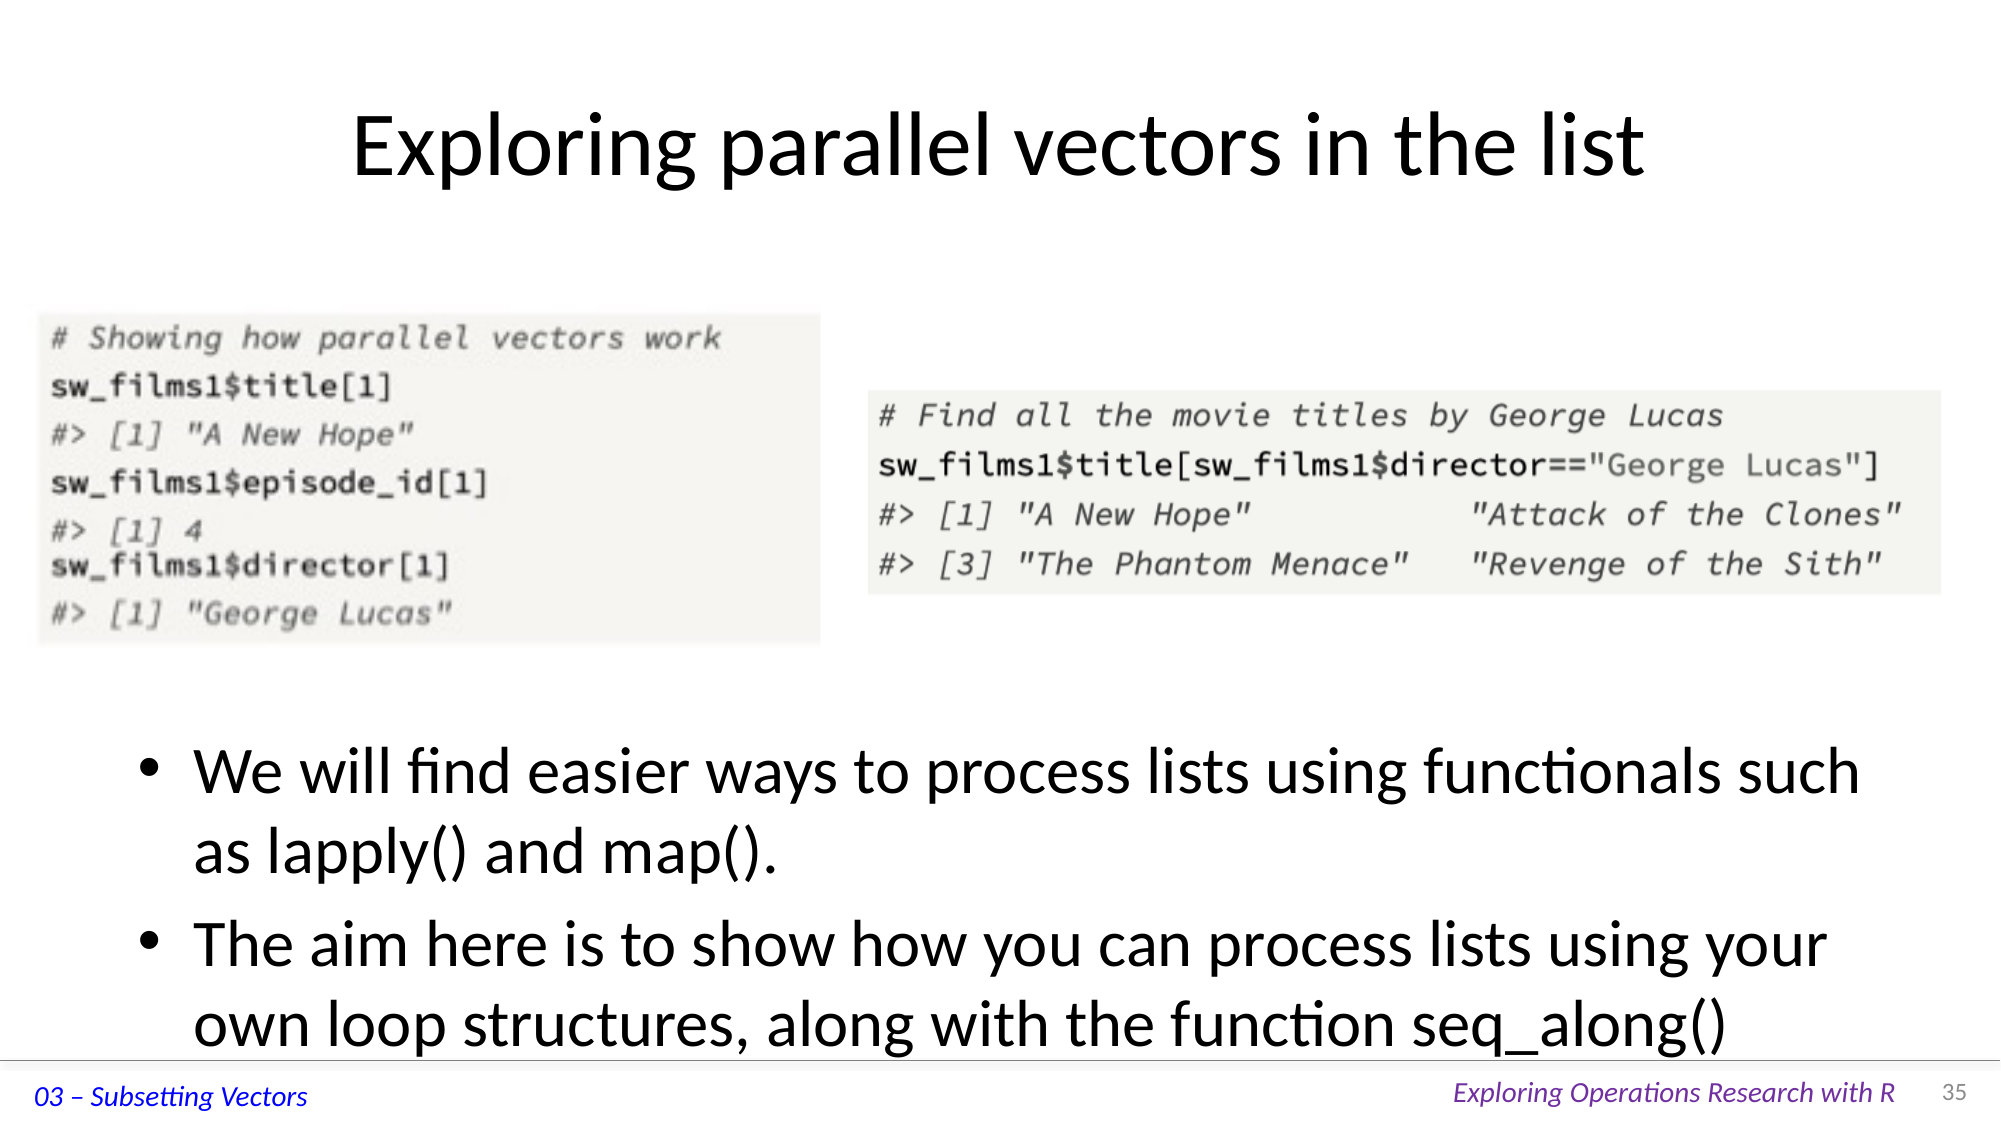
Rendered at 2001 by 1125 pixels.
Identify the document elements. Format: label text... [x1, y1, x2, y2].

slide_number 35 [1899, 1060, 1983, 1120]
picture [867, 383, 1942, 601]
title Exploring parallel vectors in the list [99, 45, 1900, 233]
list We will find easier ways to process lists using functionals such as lapply() and map(). The aim here is to show how you can process lists using your own loop structures, along with the function seq_along() [122, 718, 1923, 1091]
picture [26, 303, 821, 648]
